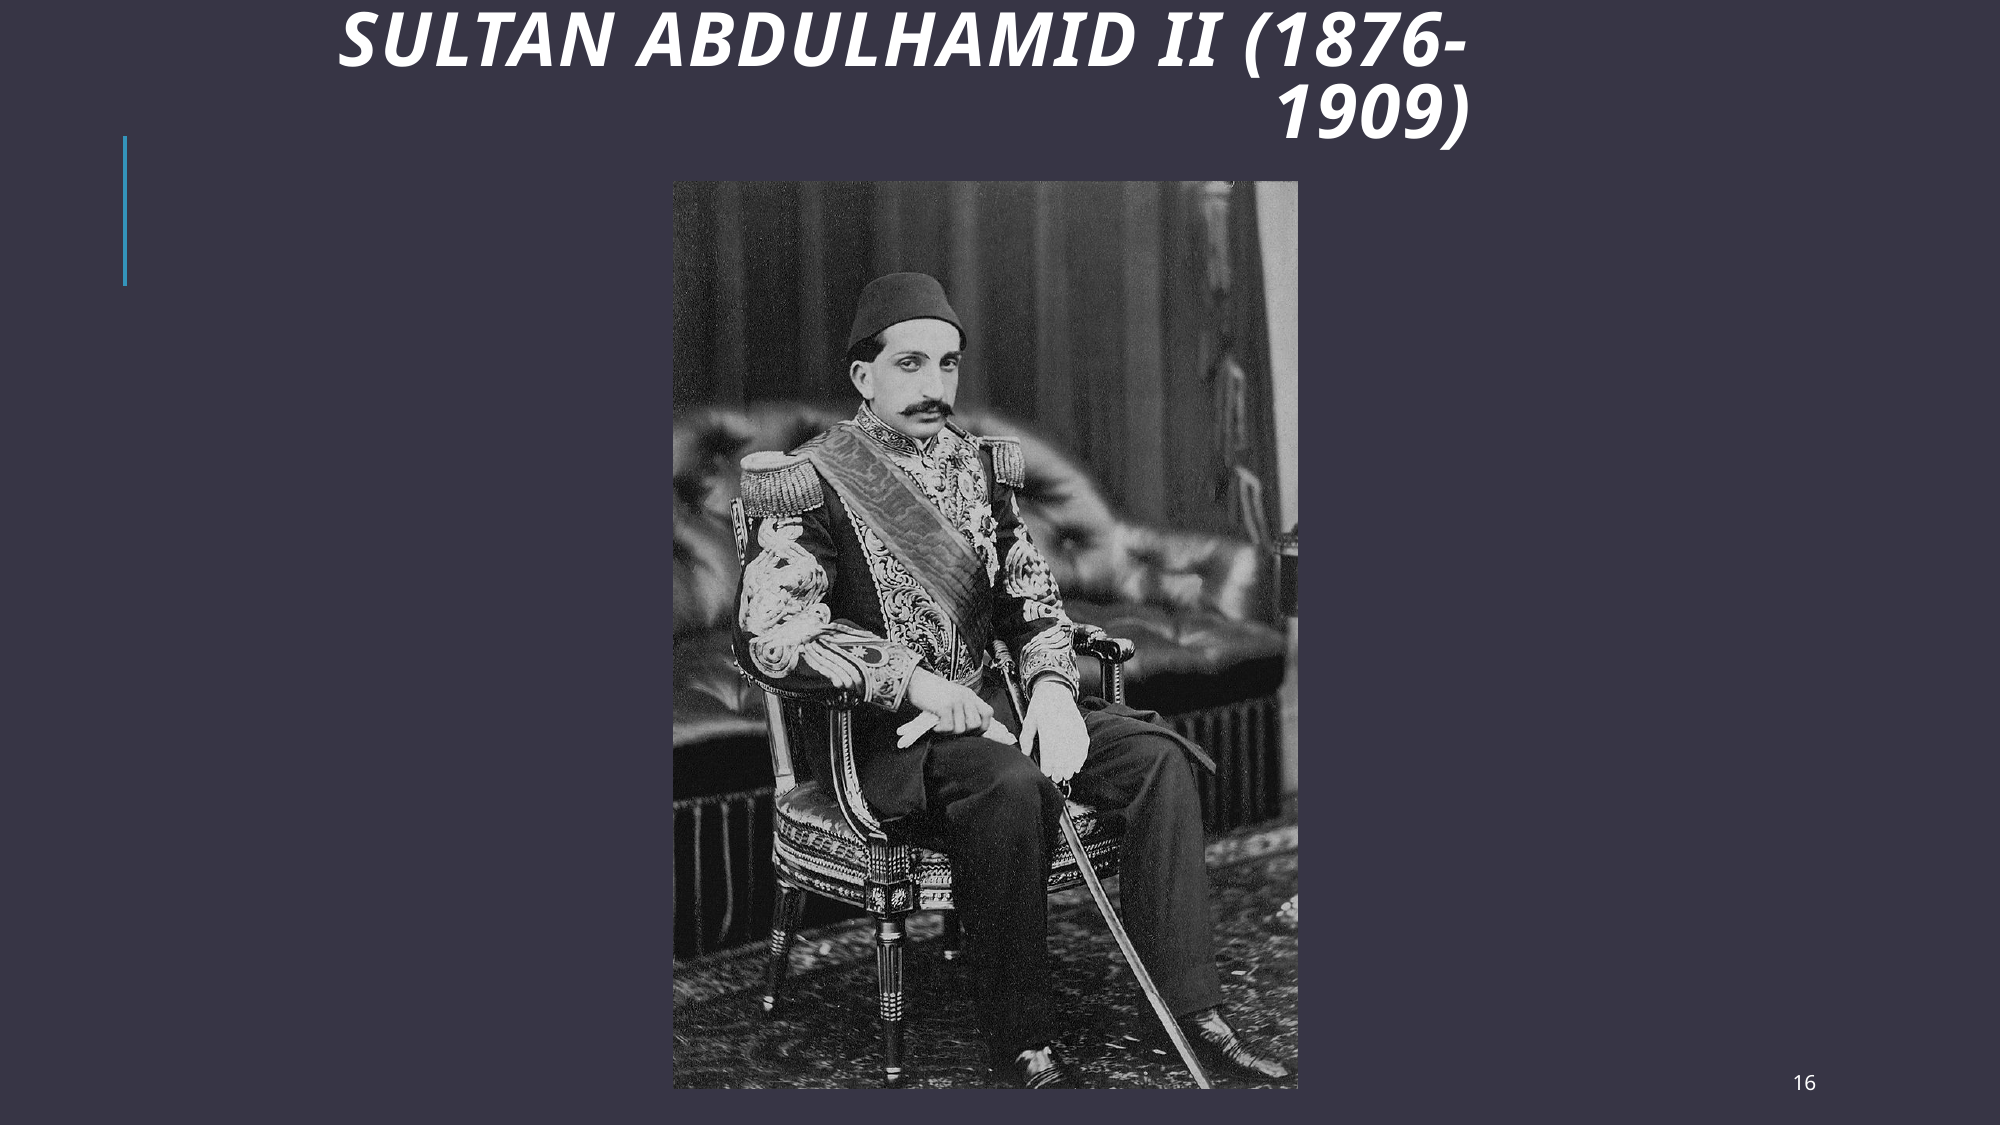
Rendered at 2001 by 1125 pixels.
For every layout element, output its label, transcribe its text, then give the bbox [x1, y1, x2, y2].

slide_number 16 [1777, 1061, 1938, 1107]
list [673, 181, 1298, 1089]
title Sultan AbdulhamId II (1876-1909) [221, 0, 1487, 163]
